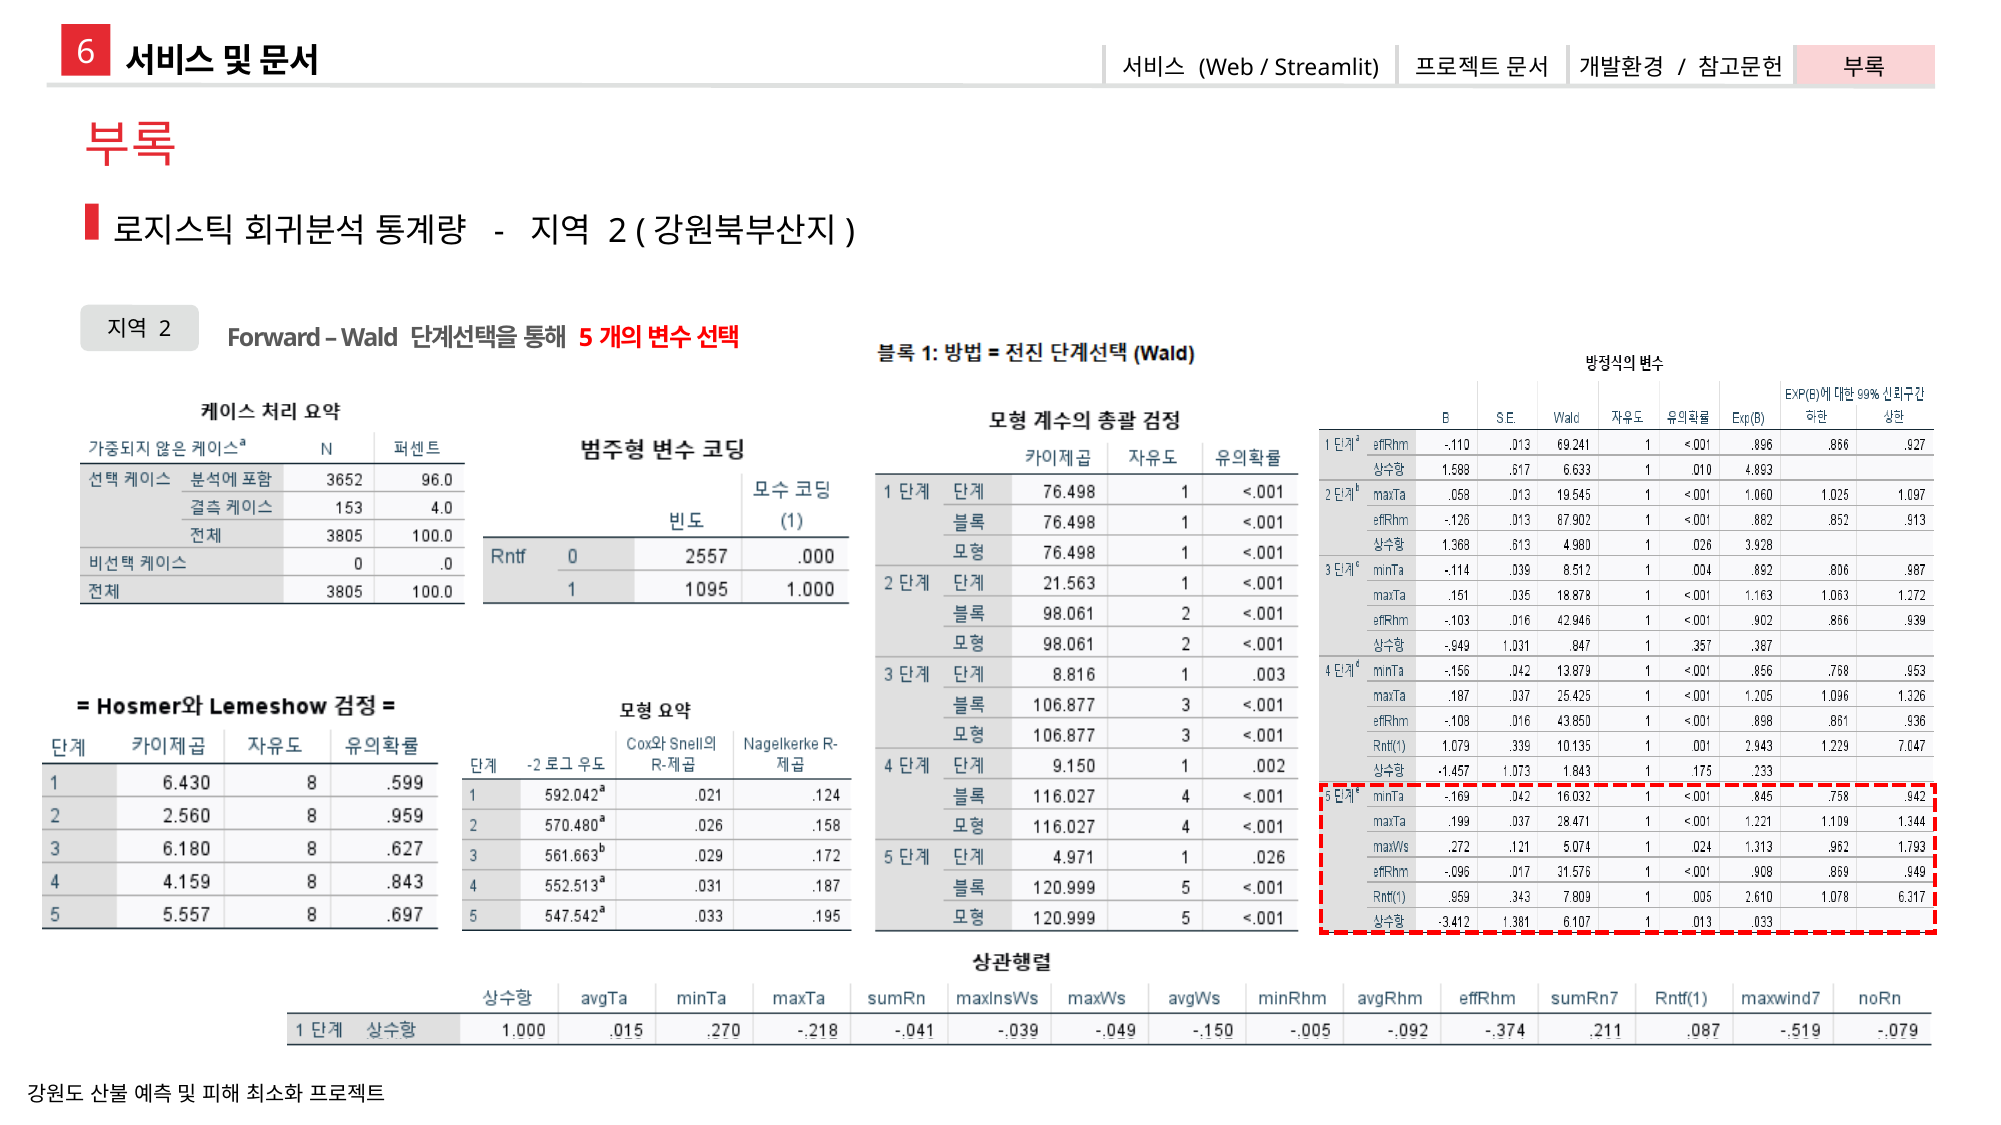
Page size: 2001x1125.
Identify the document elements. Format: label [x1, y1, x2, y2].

text_box [287, 949, 1936, 1052]
picture [42, 686, 443, 931]
text_box [80, 293, 1447, 352]
text_box [85, 112, 565, 173]
picture [462, 697, 854, 931]
text_box [61, 24, 321, 81]
table_header [1797, 45, 1935, 83]
picture [482, 430, 854, 612]
picture [1318, 340, 1936, 937]
picture [867, 330, 1304, 939]
table_header [1399, 45, 1566, 83]
picture [80, 391, 469, 607]
table_header [1570, 45, 1793, 83]
text_box [84, 182, 1821, 257]
text_box [27, 1081, 386, 1107]
table_header [1106, 45, 1395, 83]
